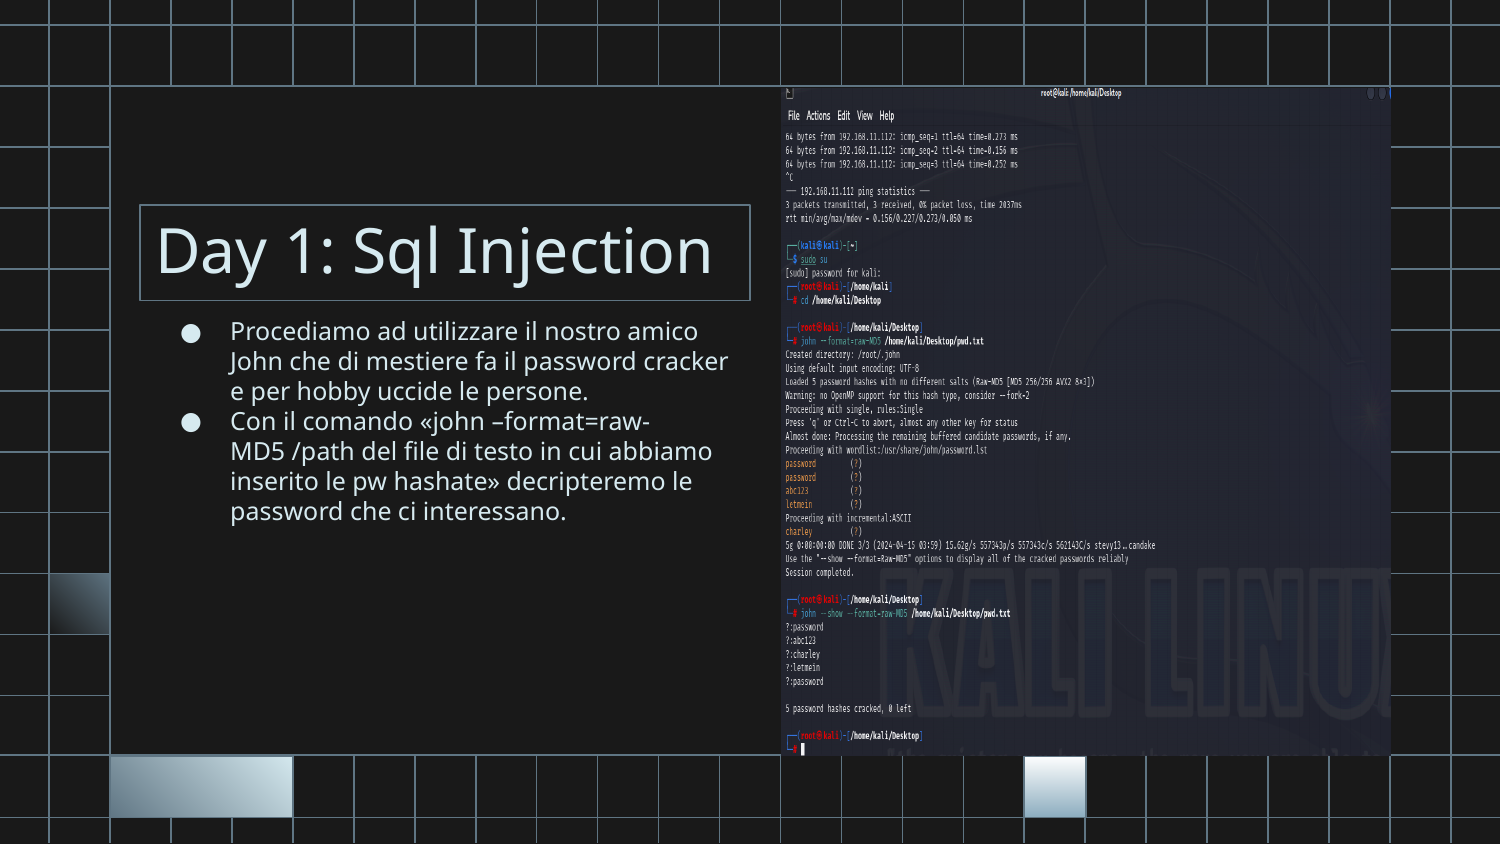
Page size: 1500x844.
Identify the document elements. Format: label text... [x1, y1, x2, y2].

picture [780, 86, 1391, 756]
title Day 1: Sql Injection [139, 204, 751, 301]
list Procediamo ad utilizzare il nostro amico John che di mestiere fa il password cracker e per hobby uccide le persone. Con il comando «john –format=raw-MD5 /path del file di testo in cui abbiamo inserito le pw hashate» decripteremo le password che ci interessano. [140, 301, 750, 639]
